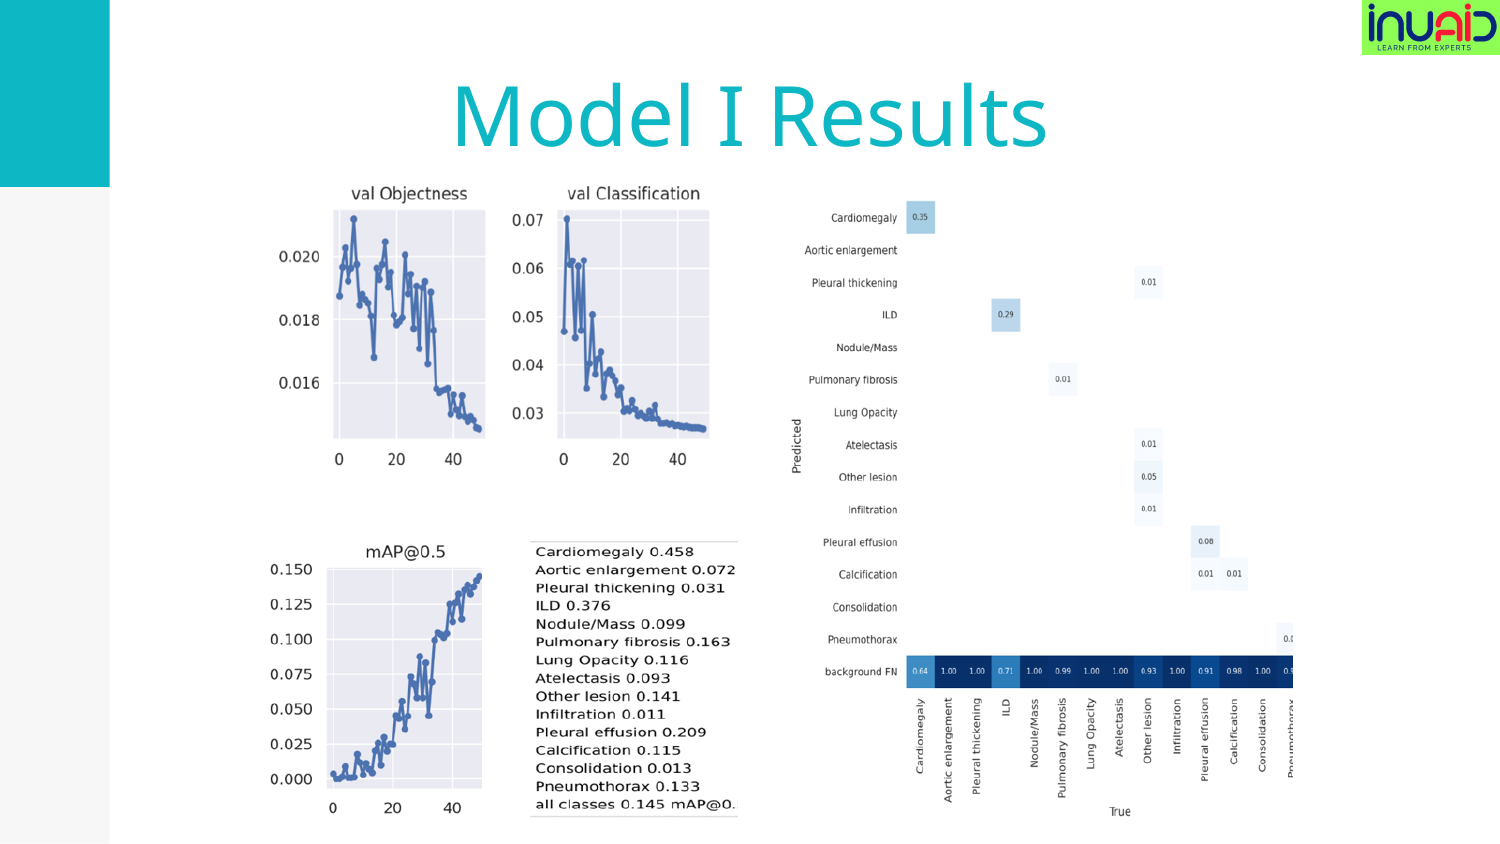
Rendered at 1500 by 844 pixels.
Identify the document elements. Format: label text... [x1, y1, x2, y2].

picture [1362, 0, 1500, 55]
title Model I Results [243, 56, 1257, 169]
picture [244, 169, 1306, 823]
